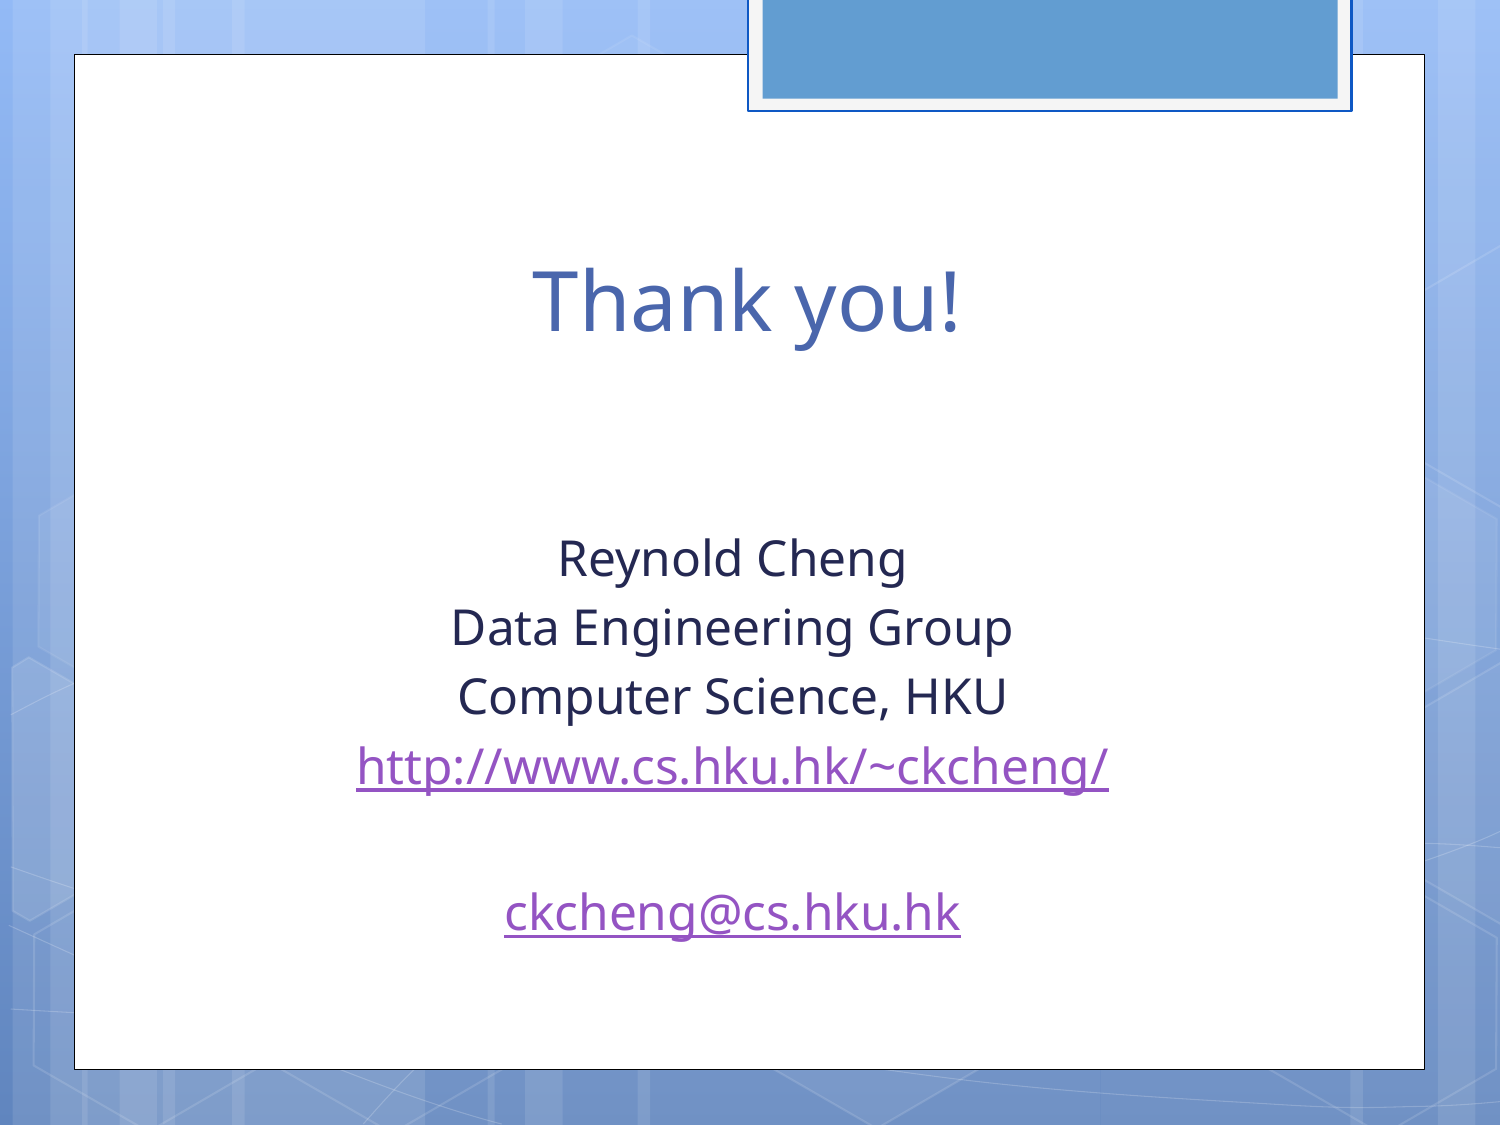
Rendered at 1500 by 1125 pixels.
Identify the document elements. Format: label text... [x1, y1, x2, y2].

list Reynold Cheng Data Engineering Group Computer Science, HKU http://www.cs.hku.hk/~ckcheng/ ckcheng@cs.hku.hk [171, 381, 1283, 957]
title Thank you! [171, 168, 1324, 357]
